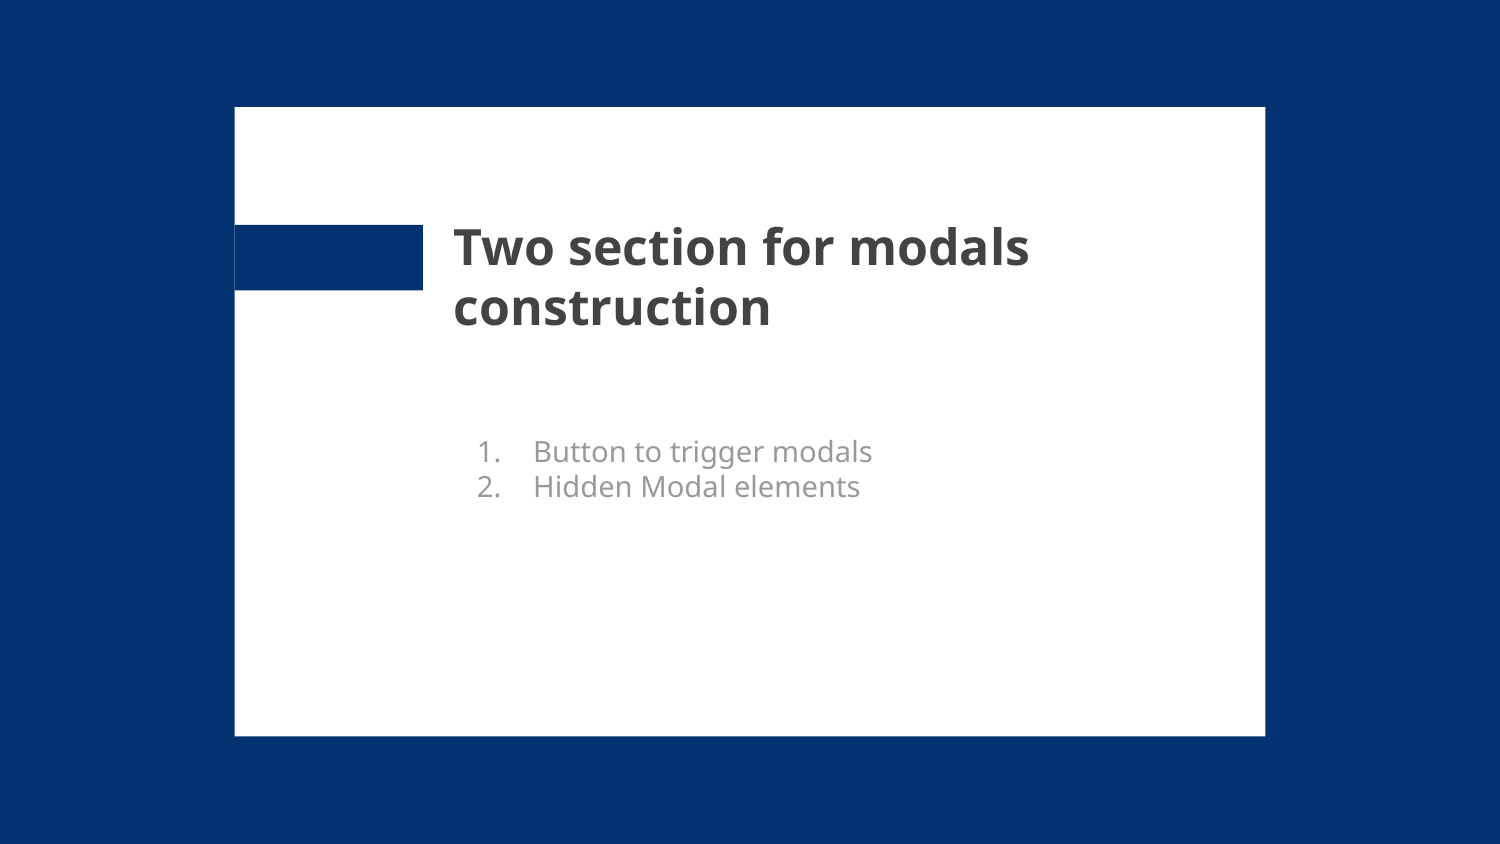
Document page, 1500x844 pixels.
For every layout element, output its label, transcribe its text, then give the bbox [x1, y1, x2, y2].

subtitle Button to trigger modals Hidden Modal elements [438, 417, 954, 737]
title Two section for modals construction [438, 200, 1083, 280]
